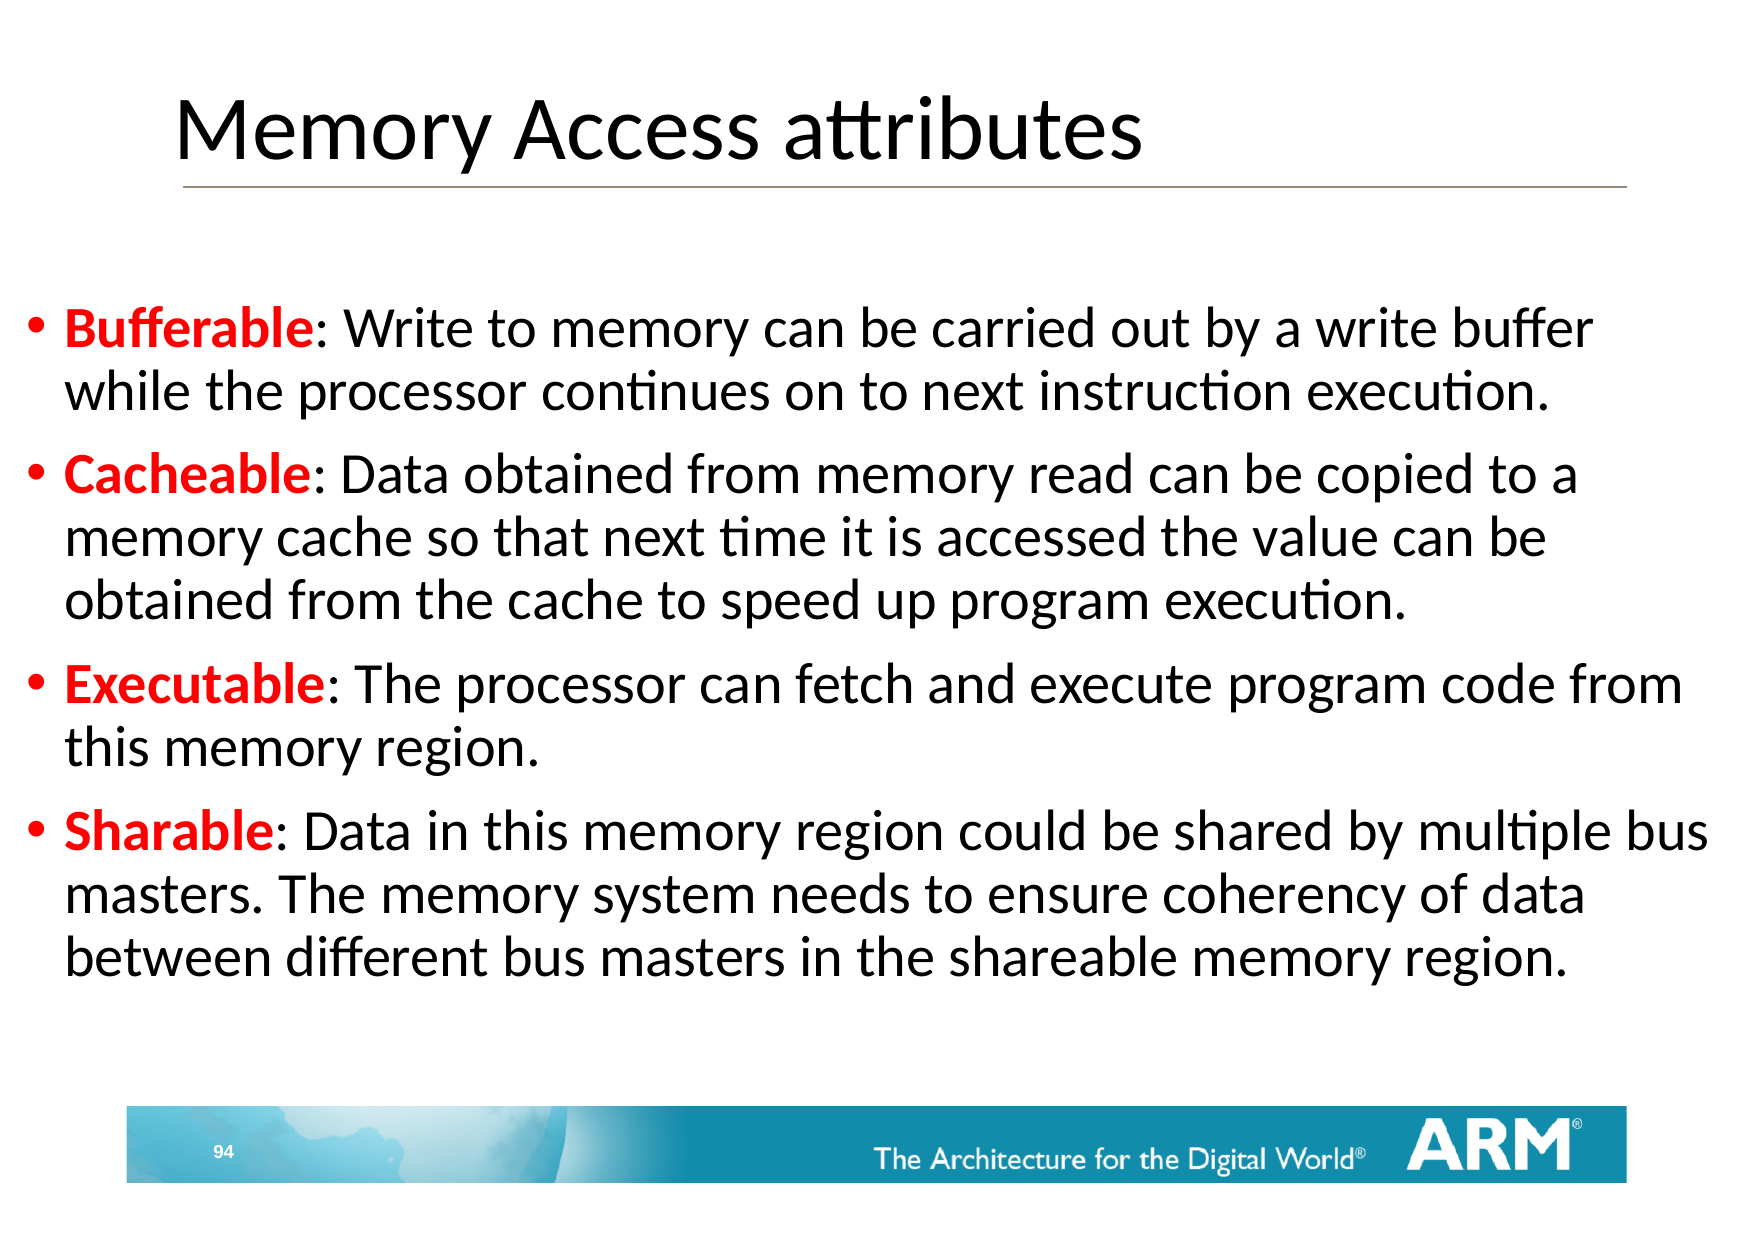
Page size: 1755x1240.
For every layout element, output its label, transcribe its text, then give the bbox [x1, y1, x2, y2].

title Memory Access attributes [173, 80, 1581, 172]
picture [126, 1106, 1627, 1183]
list Bufferable: Write to memory can be carried out by a write buffer while the processor continues on to next instruction execution. Cacheable: Data obtained from memory read can be copied to a memory cache so that next time it is accessed the value can be obtained from the cache to speed up program execution. Executable: The processor can fetch and execute program code from this memory region. Sharable: Data in this memory region could be shared by multiple bus masters. The memory system needs to ensure coherency of data between different bus masters in the shareable memory region. [26, 296, 1728, 571]
slide_number 94 [198, 1139, 287, 1187]
